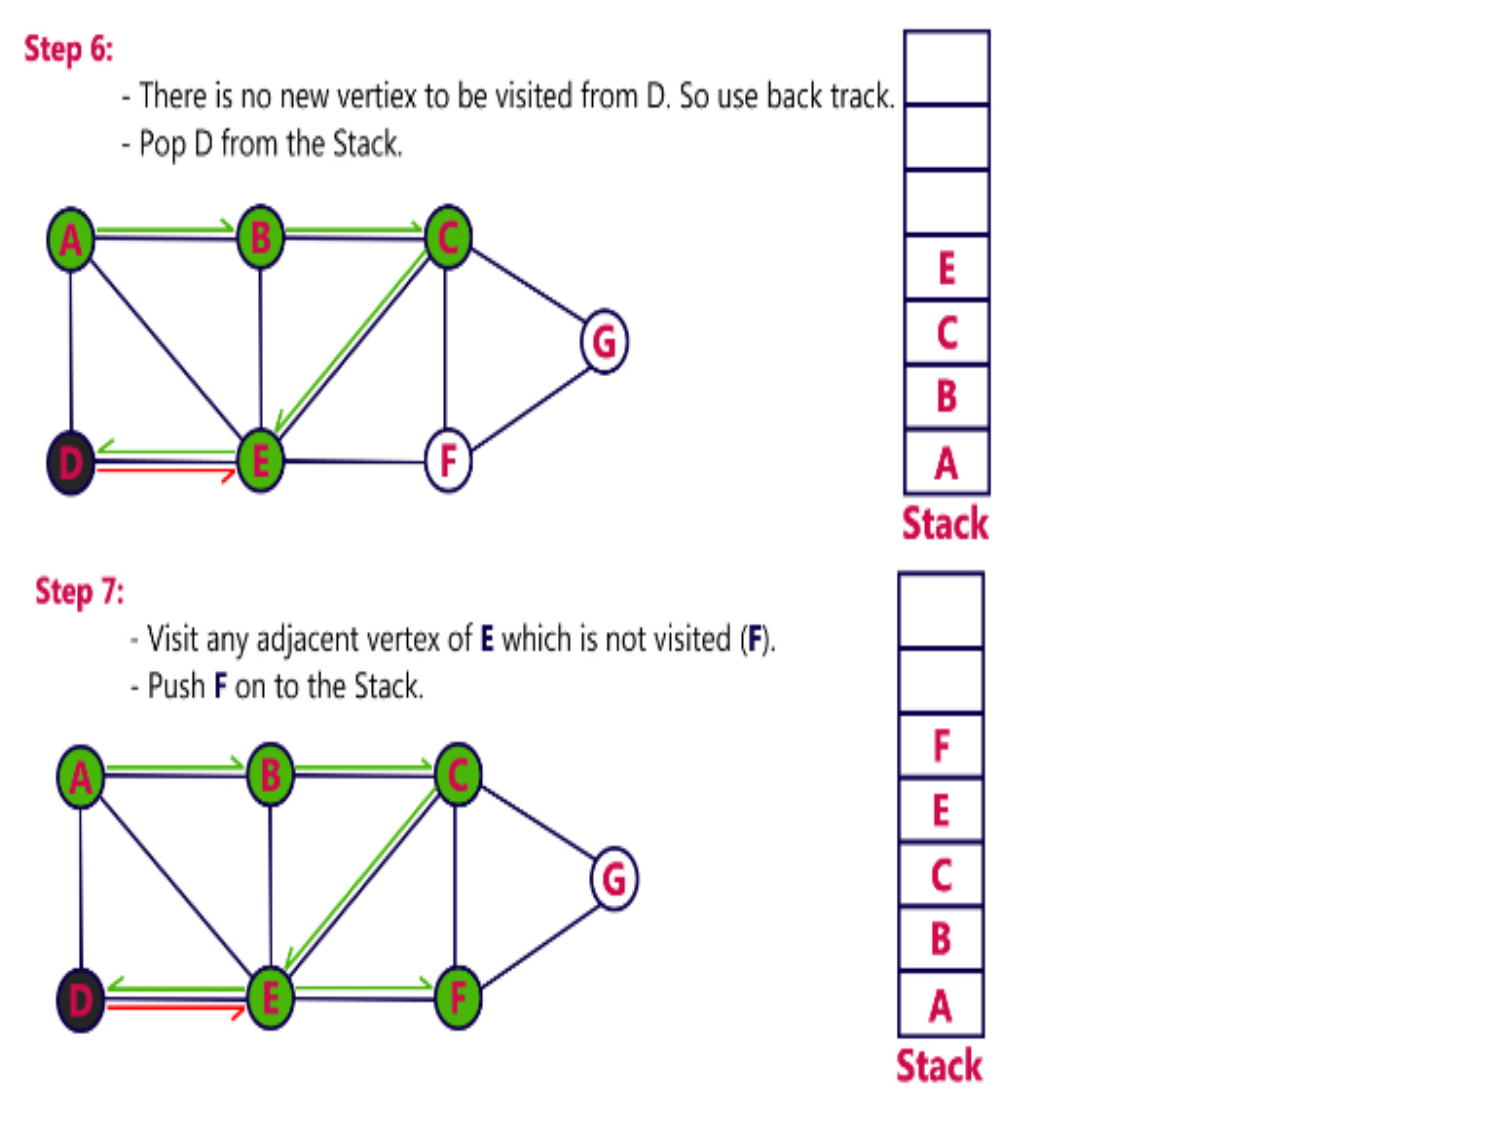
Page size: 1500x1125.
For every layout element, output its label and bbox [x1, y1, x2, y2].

picture [0, 0, 1002, 1099]
